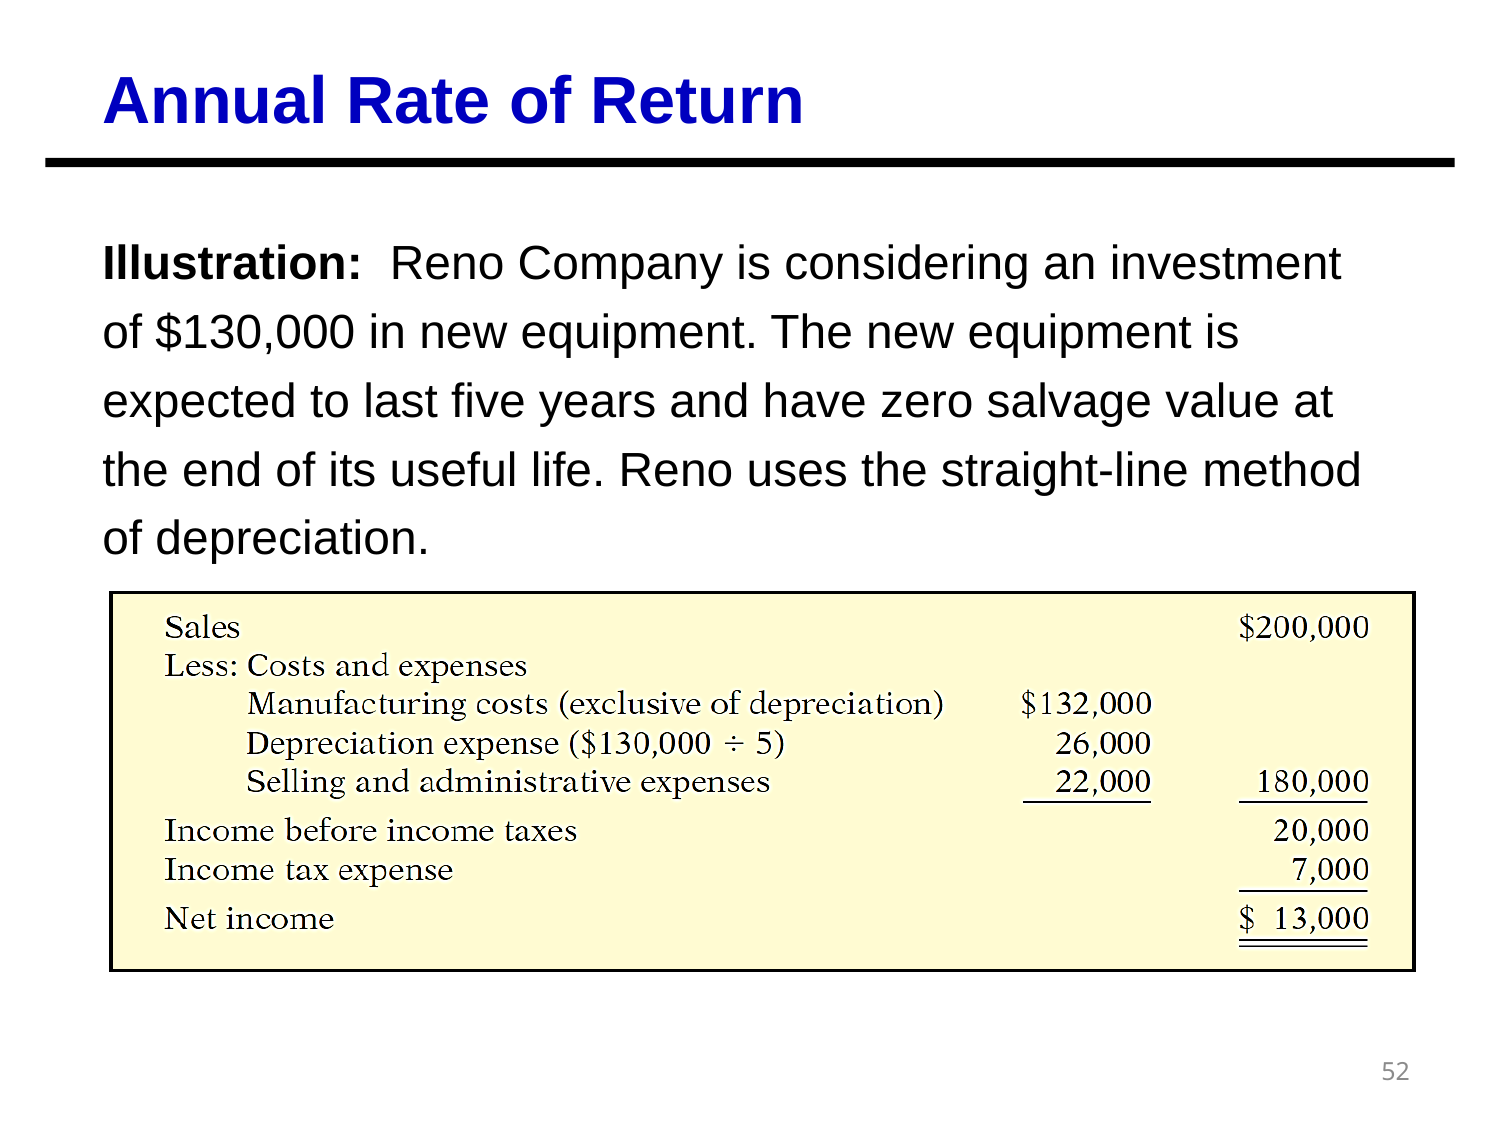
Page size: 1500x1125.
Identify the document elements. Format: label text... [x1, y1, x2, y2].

slide_number 52 [1074, 1042, 1425, 1103]
text_box Annual Rate of Return [87, 50, 1338, 142]
picture [112, 593, 1413, 969]
text_box Illustration: Reno Company is considering an investment of $130,000 in new equipment. The new equipment is expected to last five years and have zero salvage value at the end of its useful life. Reno uses the straight-line method of depreciation. [87, 212, 1400, 572]
